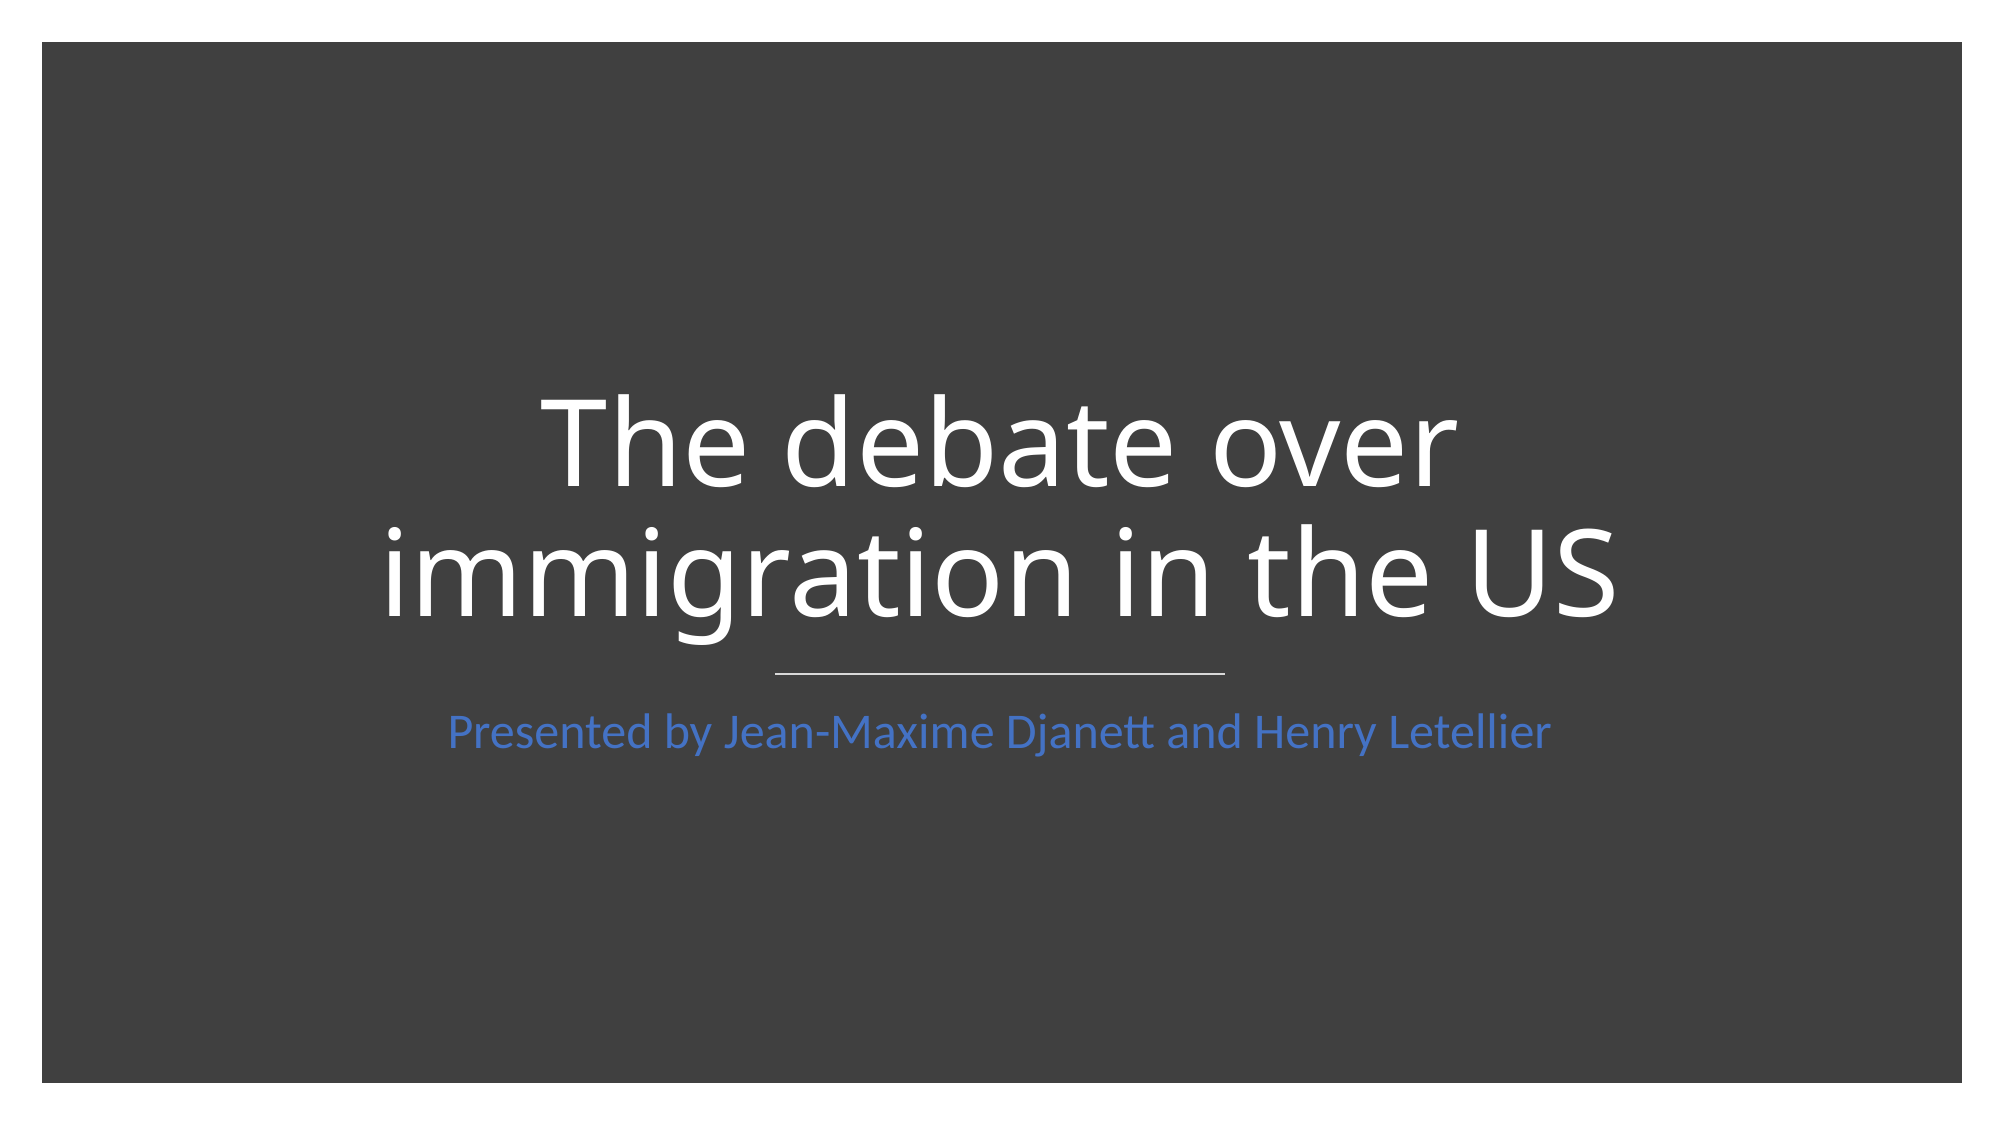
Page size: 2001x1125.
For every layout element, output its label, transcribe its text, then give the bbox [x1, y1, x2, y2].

subtitle Presented by Jean-Maxime Djanett and Henry Letellier [249, 698, 1750, 961]
text_box [0, 0, 2000, 1125]
text_box [52, 52, 1952, 1073]
title The debate over immigration in the US [249, 184, 1750, 650]
